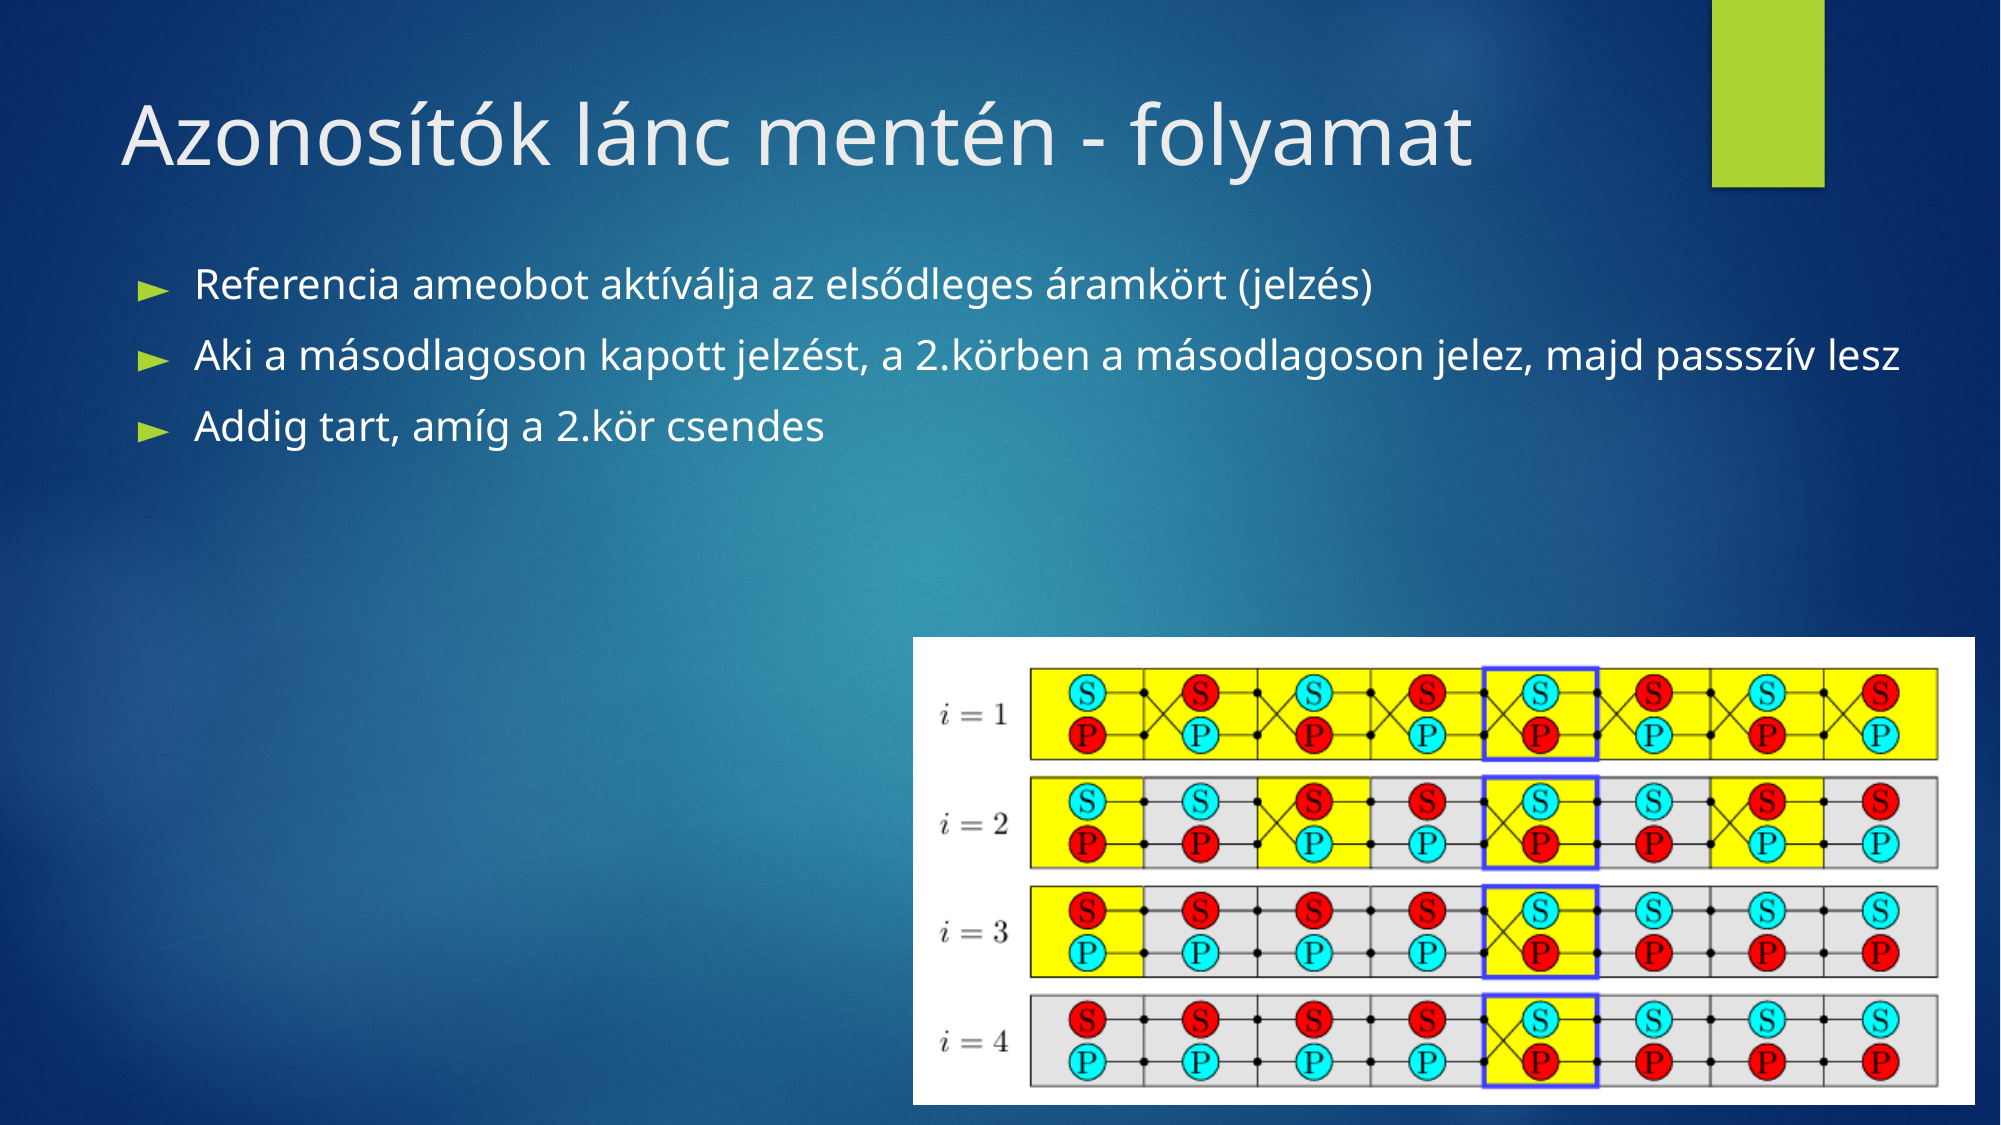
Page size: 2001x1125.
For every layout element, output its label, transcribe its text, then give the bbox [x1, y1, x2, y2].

picture [0, 0, 2001, 1125]
title Azonosítók lánc mentén - folyamat [106, 74, 1649, 304]
list Referencia ameobot aktíválja az elsődleges áramkört (jelzés) Aki a másodlagoson kapott jelzést, a 2.körben a másodlagoson jelez, majd passszív lesz Addig tart, amíg a 2.kör csendes [122, 250, 2000, 1025]
